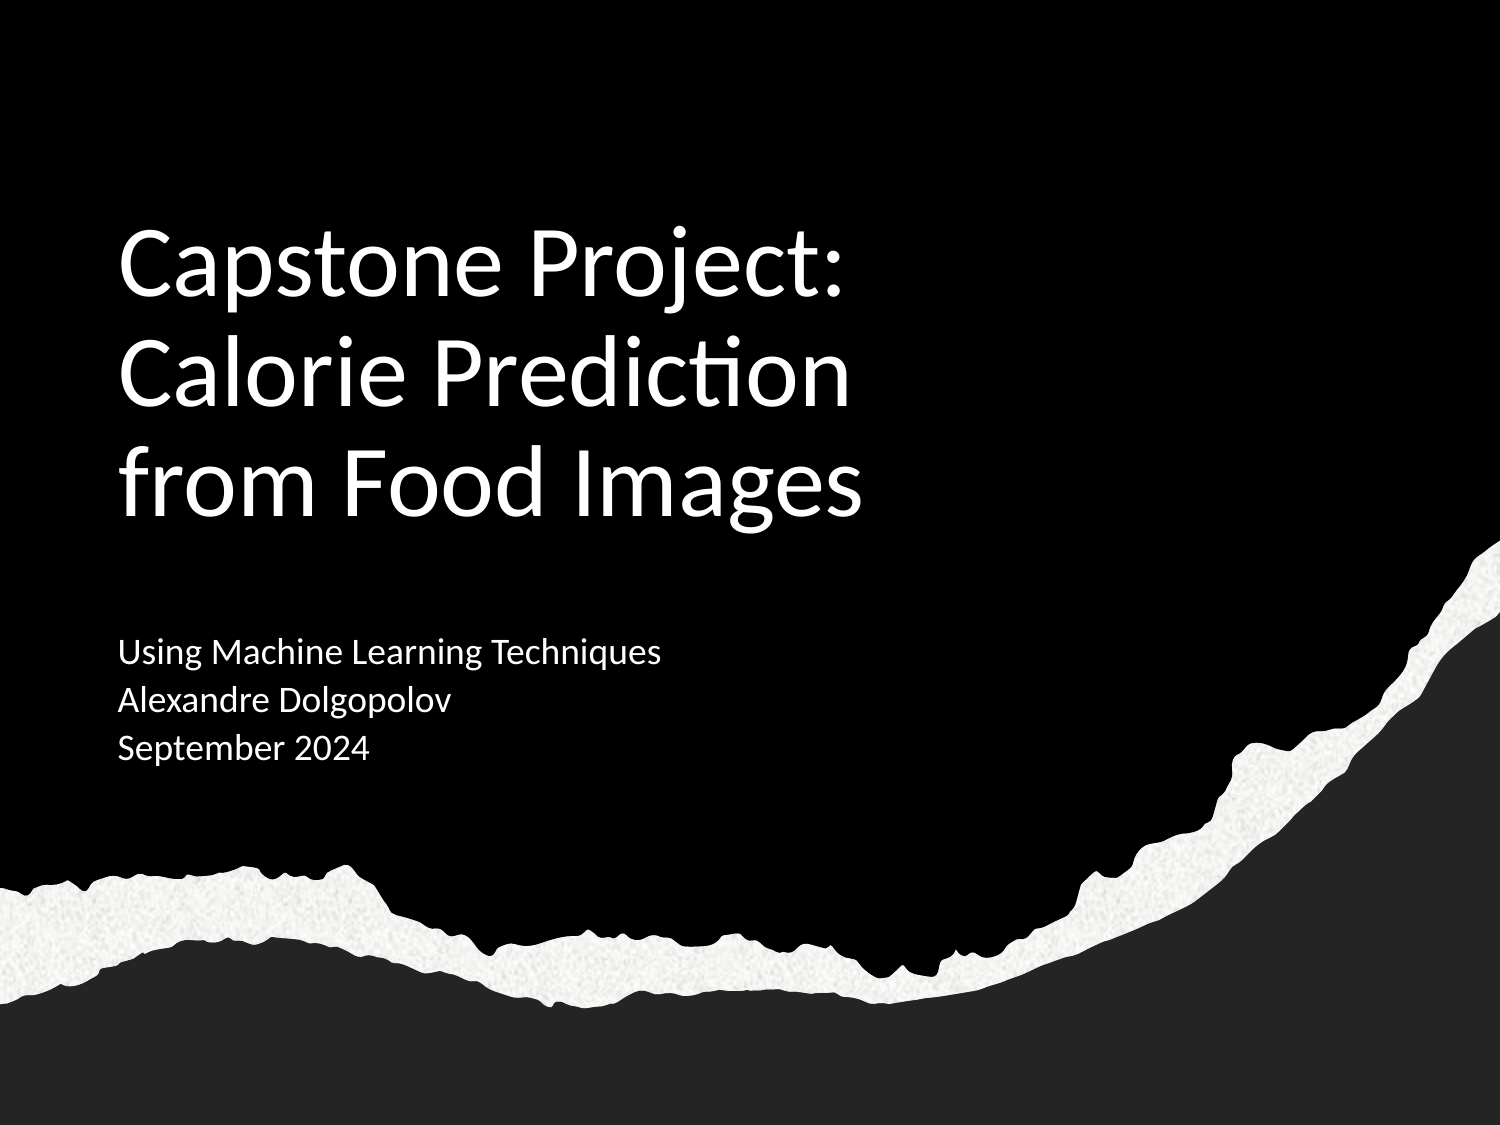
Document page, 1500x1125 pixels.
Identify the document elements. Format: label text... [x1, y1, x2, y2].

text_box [0, 540, 1500, 1125]
title Capstone Project: Calorie Prediction from Food Images [103, 183, 967, 539]
text_box [0, 0, 1500, 540]
